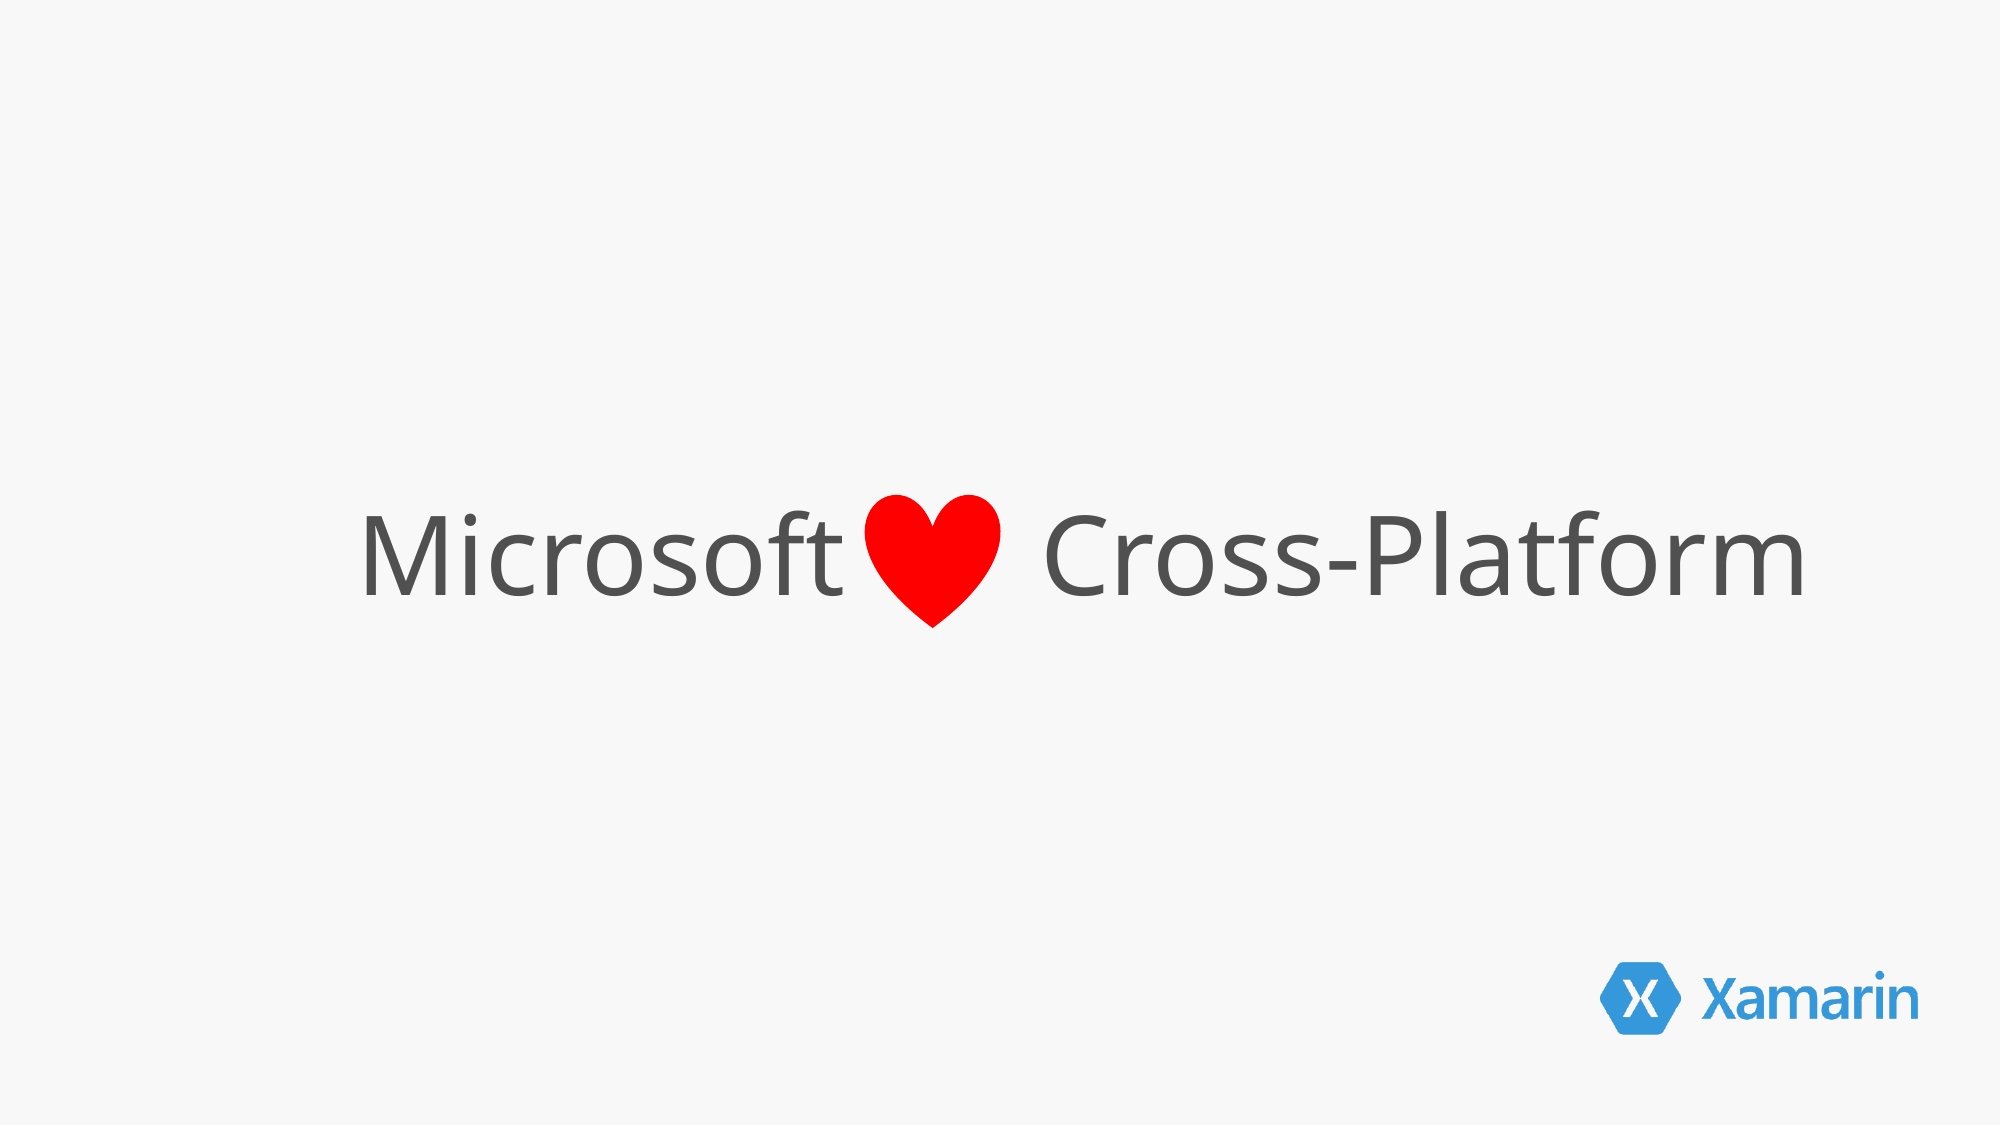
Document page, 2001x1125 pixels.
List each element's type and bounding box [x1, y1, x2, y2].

picture [1566, 917, 1952, 1080]
text_box [338, 476, 1820, 645]
